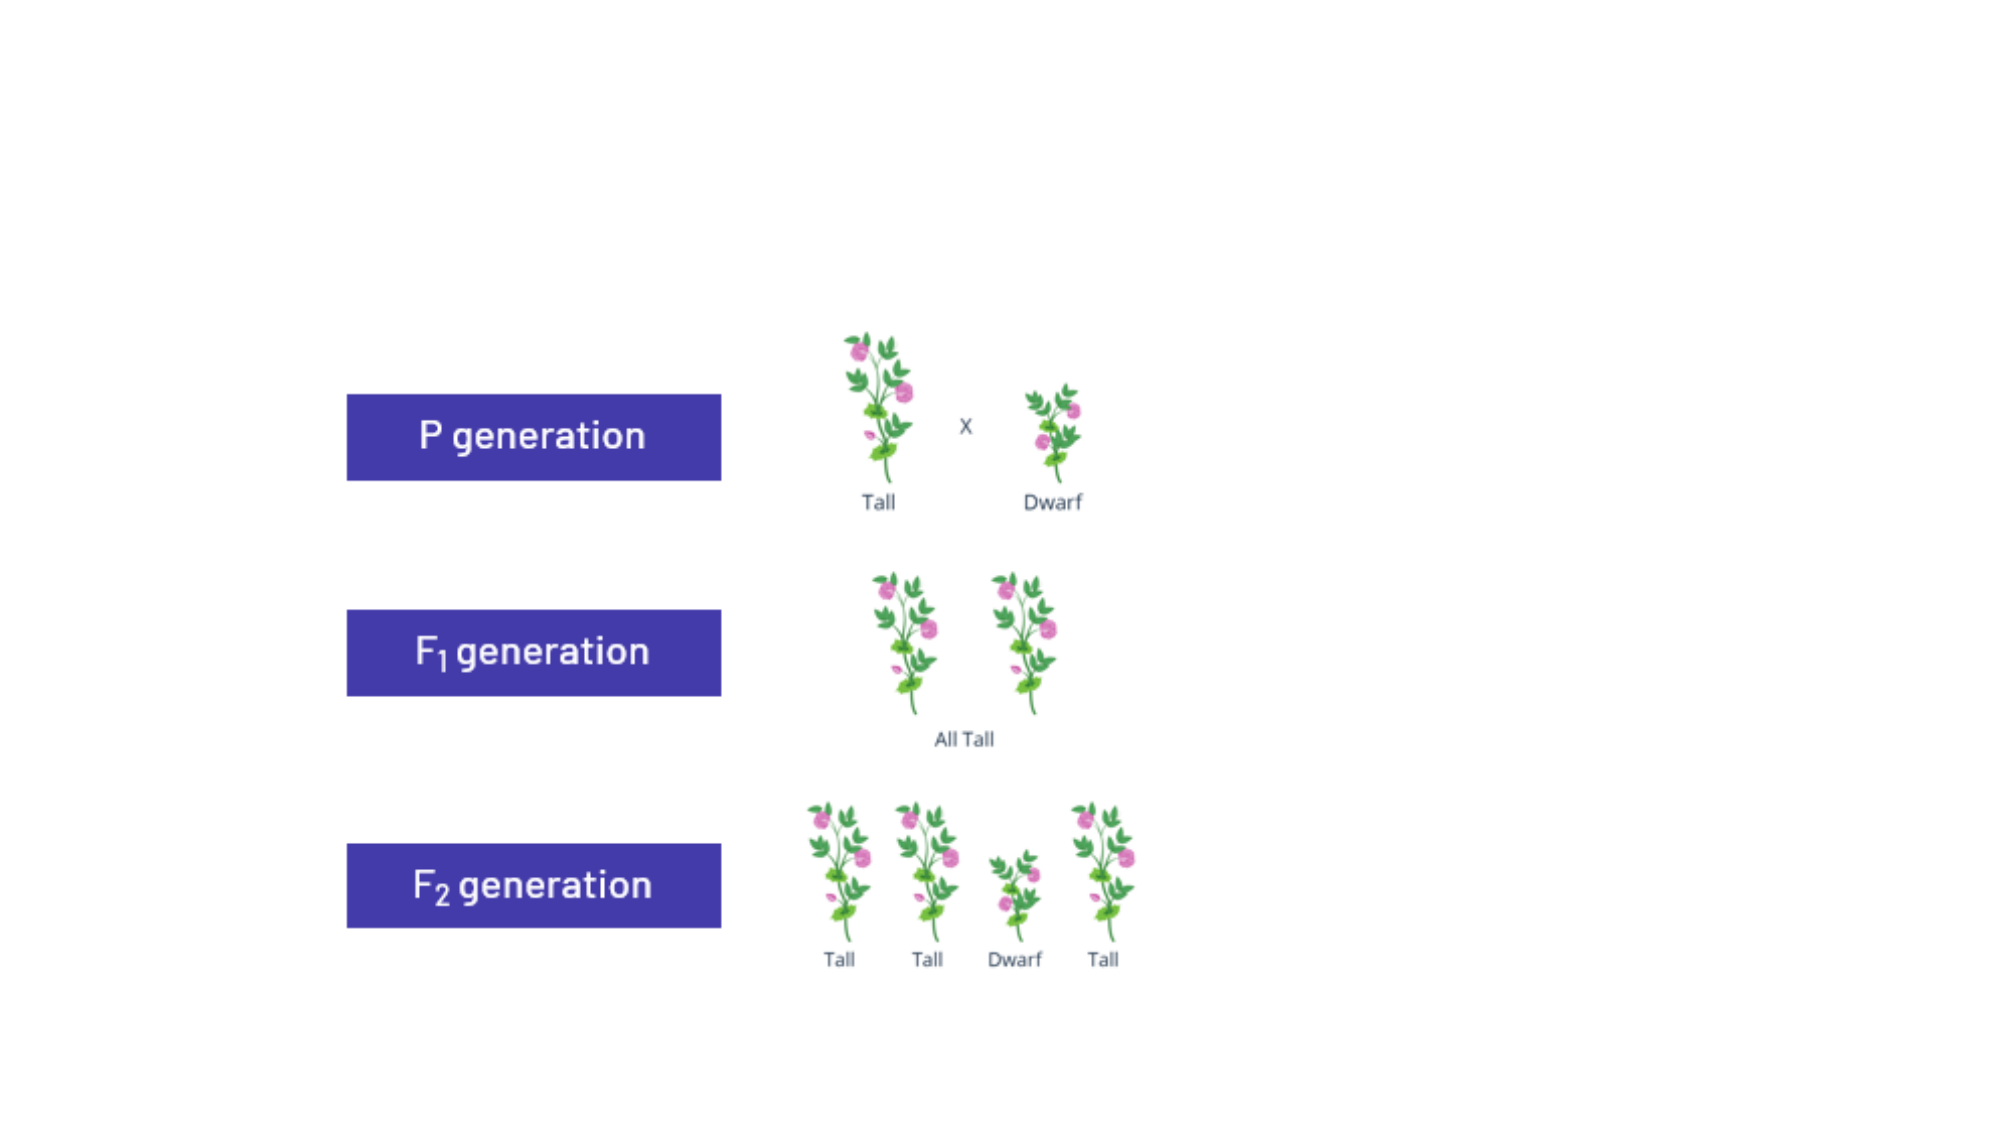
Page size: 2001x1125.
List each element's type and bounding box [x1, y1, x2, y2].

list [285, 308, 1677, 986]
